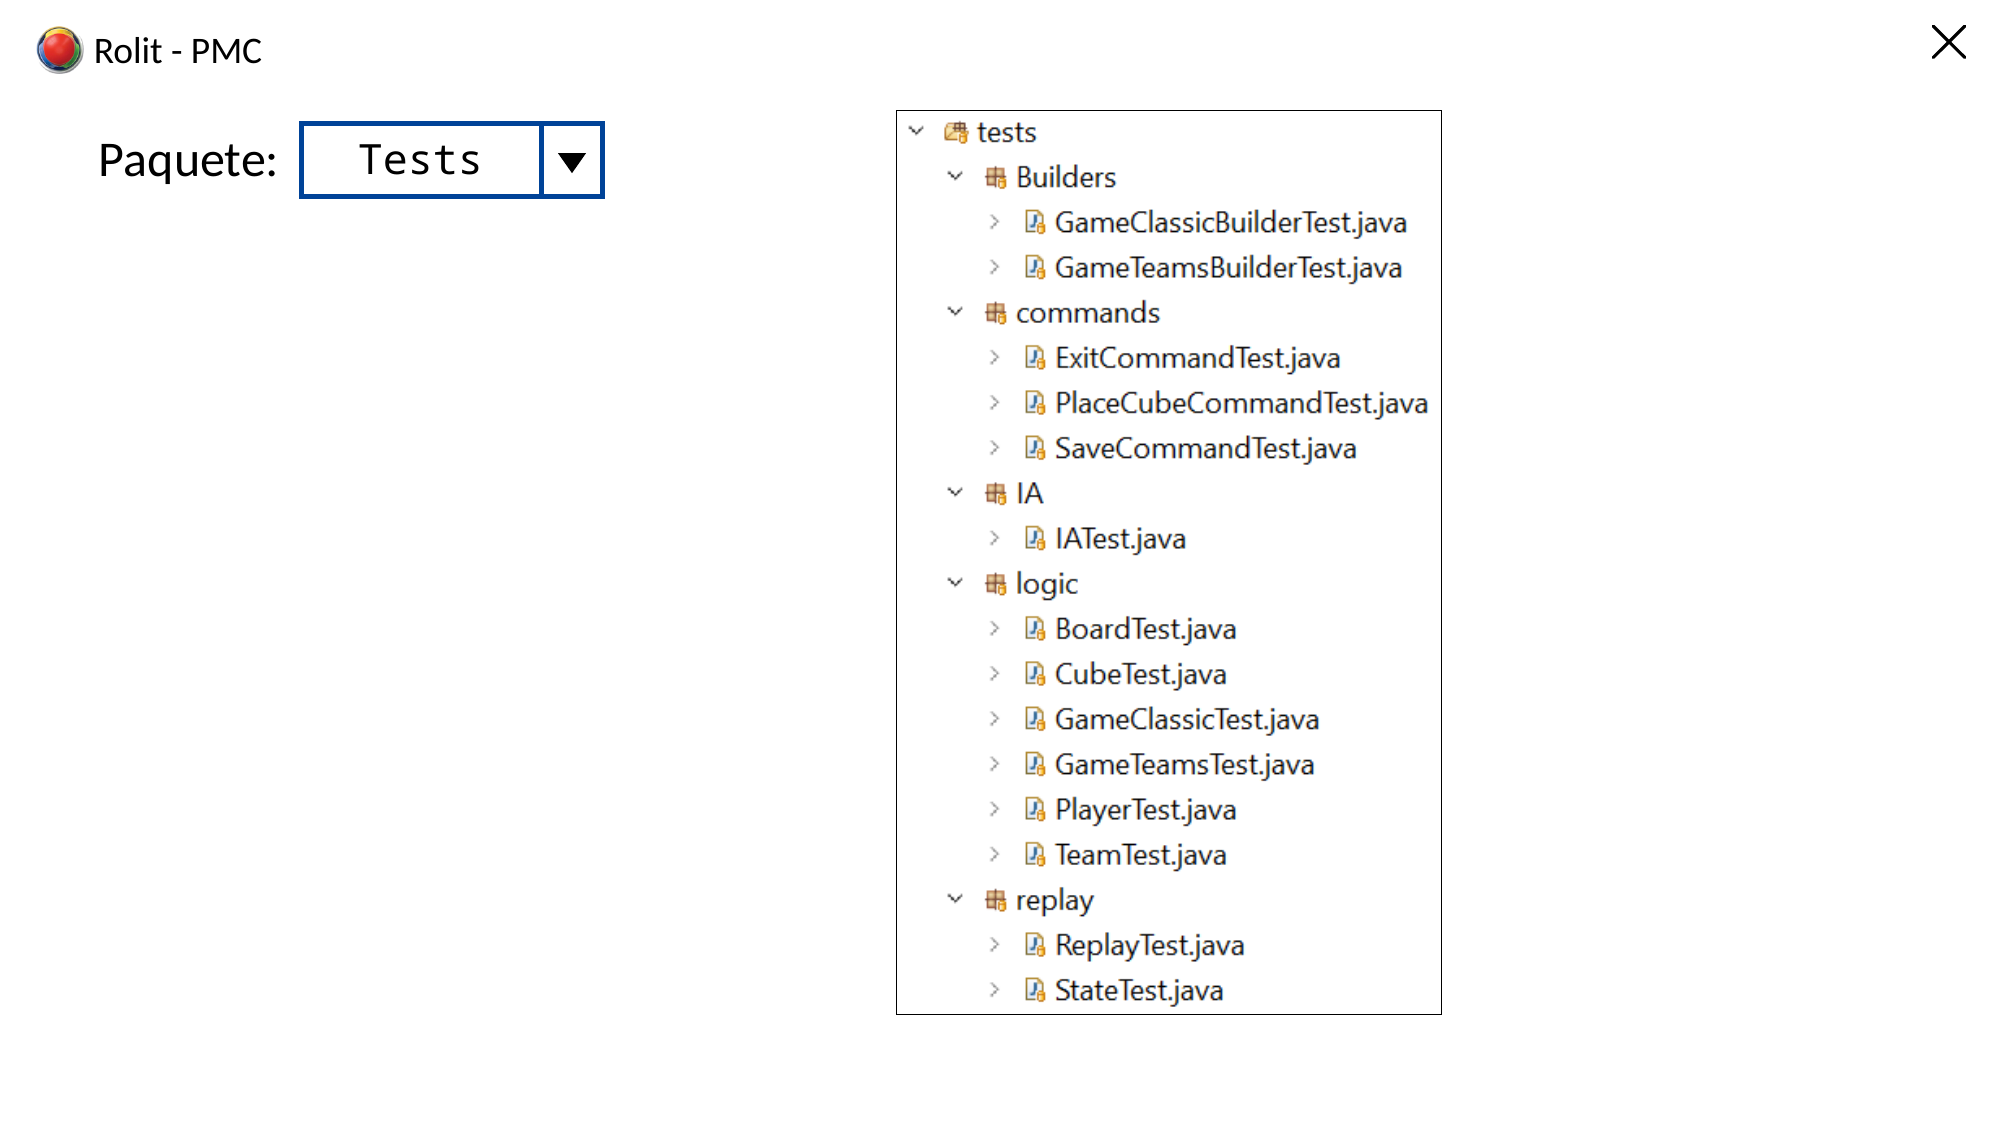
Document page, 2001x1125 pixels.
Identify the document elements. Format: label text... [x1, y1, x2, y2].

text_box Rolit - PMC [79, 18, 297, 79]
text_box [1933, 26, 1965, 58]
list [35, 26, 84, 74]
picture [896, 110, 1442, 1015]
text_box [300, 123, 603, 197]
text_box Paquete: [83, 119, 479, 195]
